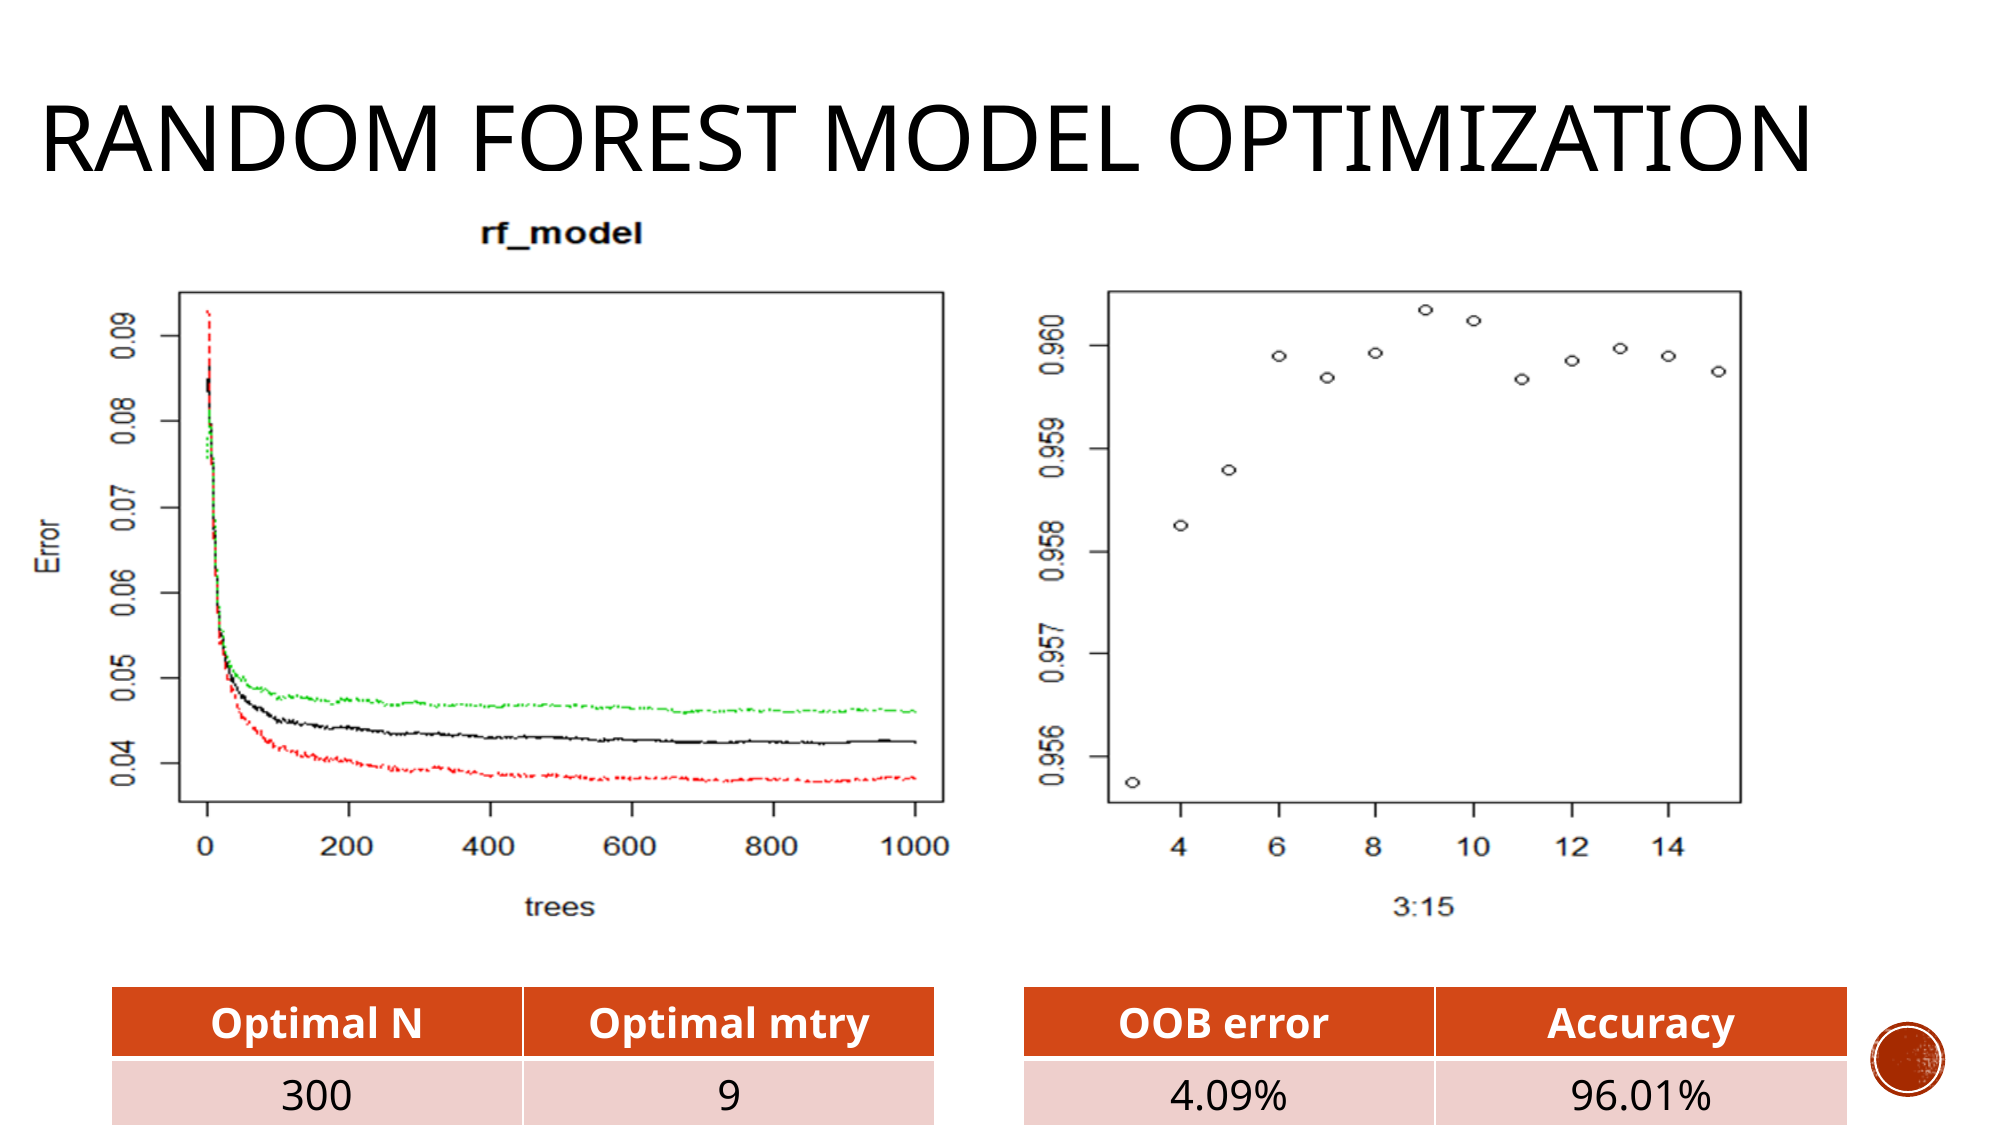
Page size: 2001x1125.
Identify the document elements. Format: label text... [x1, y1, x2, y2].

title Random forest model Optimization [23, 18, 1976, 265]
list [1024, 175, 1819, 951]
table_cell 9 [524, 1061, 934, 1125]
table_cell 4.09% [1024, 1061, 1434, 1125]
table_header Optimal N [112, 987, 522, 1056]
table_cell 96.01% [1436, 1061, 1847, 1125]
table_header Accuracy [1436, 987, 1847, 1056]
table_header OOB error [1024, 987, 1434, 1056]
picture [23, 171, 1022, 953]
table_header Optimal mtry [524, 987, 934, 1056]
table_cell 300 [112, 1061, 522, 1125]
